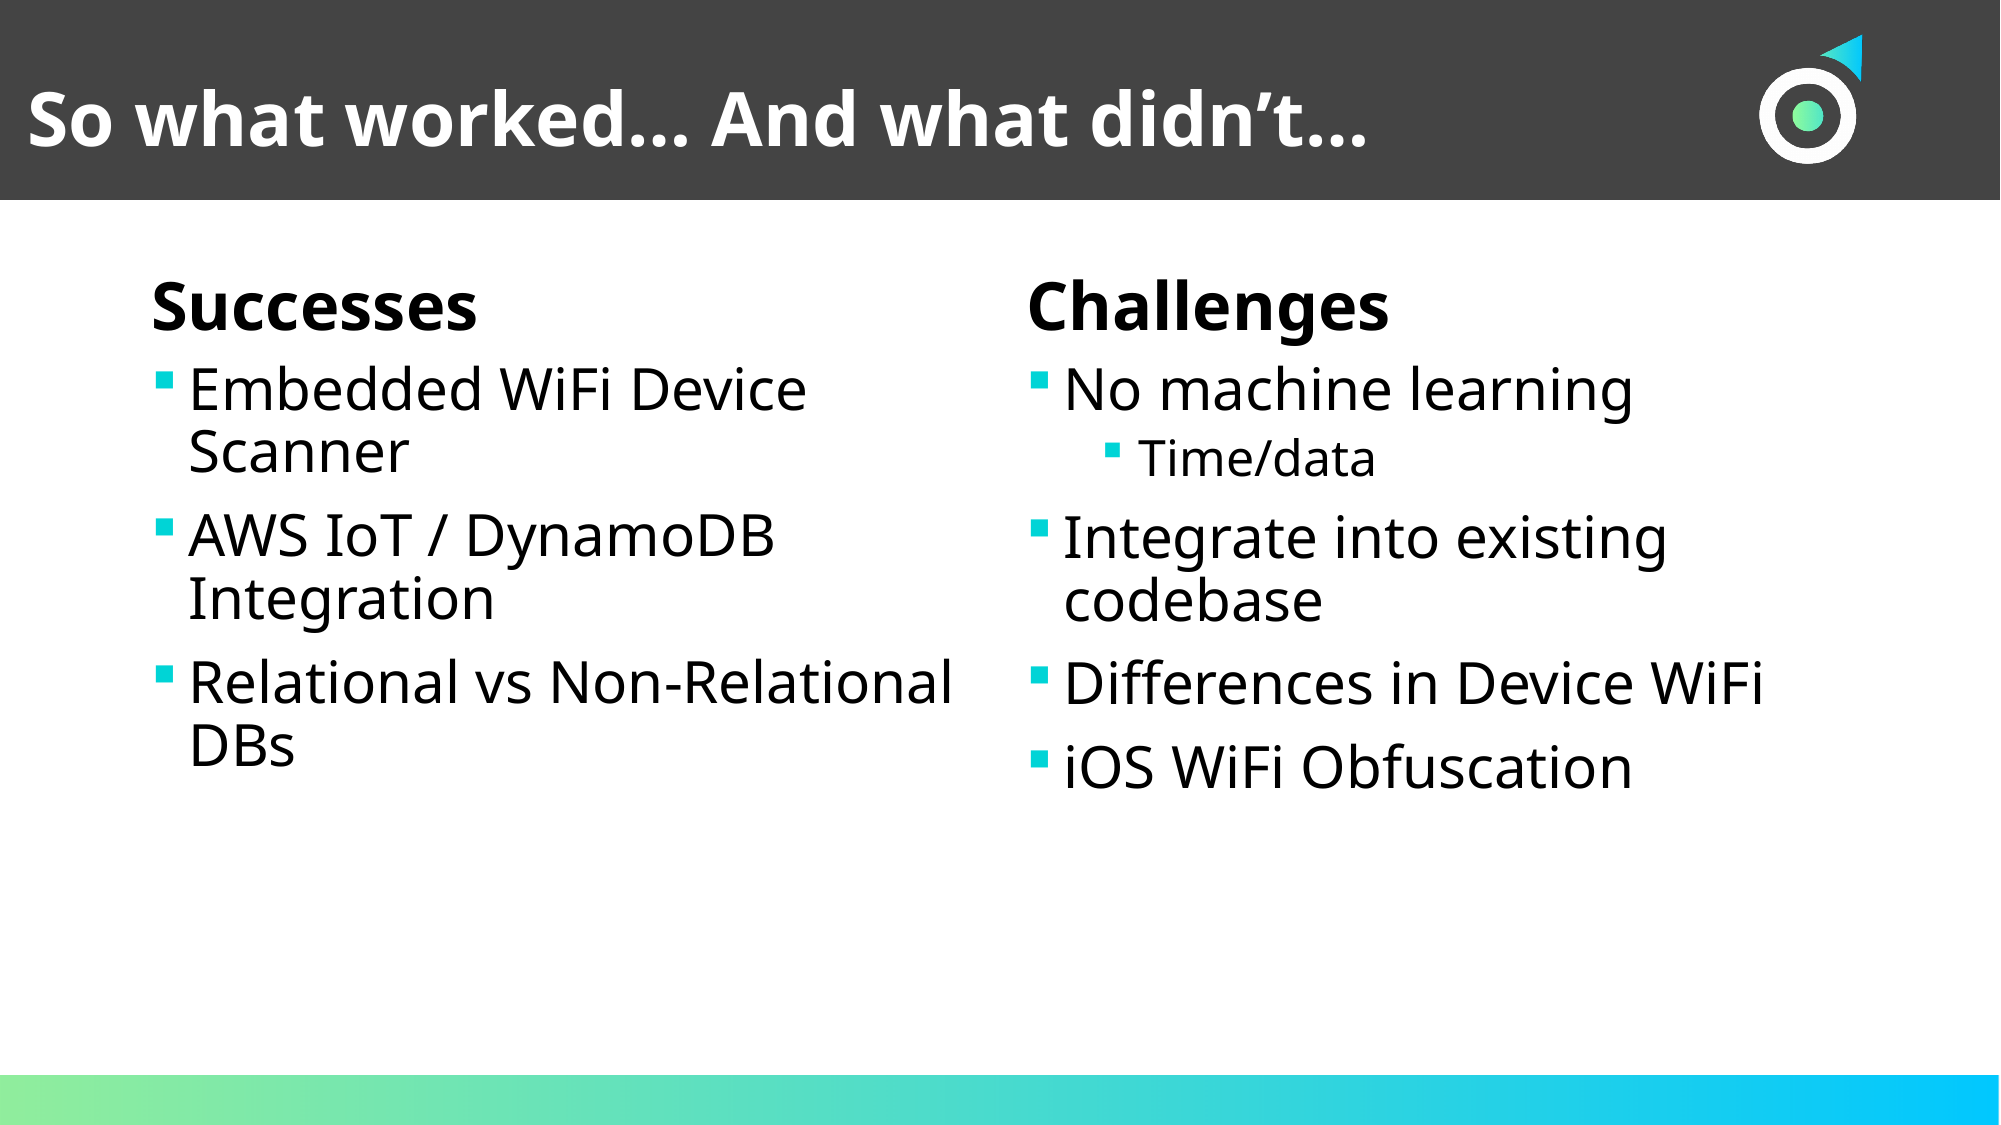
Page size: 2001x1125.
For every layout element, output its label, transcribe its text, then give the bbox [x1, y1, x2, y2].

picture [1821, 1075, 1831, 1125]
picture [0, 1075, 1811, 1125]
list Embedded WiFi Device Scanner AWS IoT / DynamoDB Integration Relational vs Non-Relational DBs [136, 352, 983, 957]
list No machine learning Time/data Integrate into existing codebase Differences in Device WiFi iOS WiFi Obfuscation [1010, 352, 1862, 957]
list Successes [136, 217, 983, 352]
list Challenges [1010, 217, 1862, 352]
text_box So what worked… And what didn’t… [12, 63, 1385, 169]
picture [0, 0, 2000, 200]
